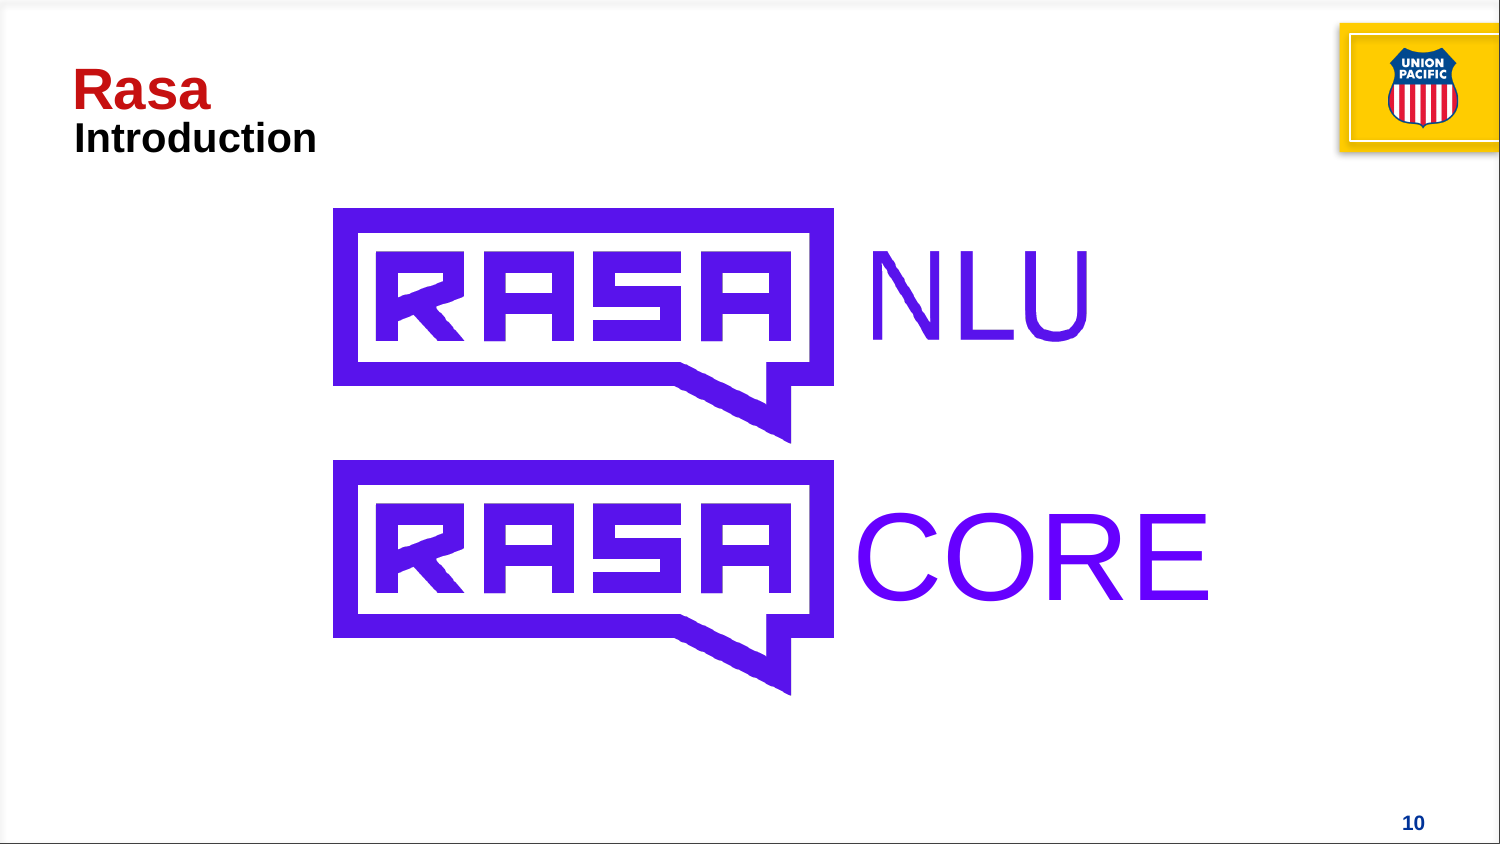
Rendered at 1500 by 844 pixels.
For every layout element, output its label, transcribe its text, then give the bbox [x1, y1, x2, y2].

picture [1386, 46, 1460, 130]
title Rasa [72, 0, 1300, 120]
text_box CORE [841, 468, 1229, 633]
picture [324, 198, 1095, 705]
list Introduction [74, 116, 1198, 162]
